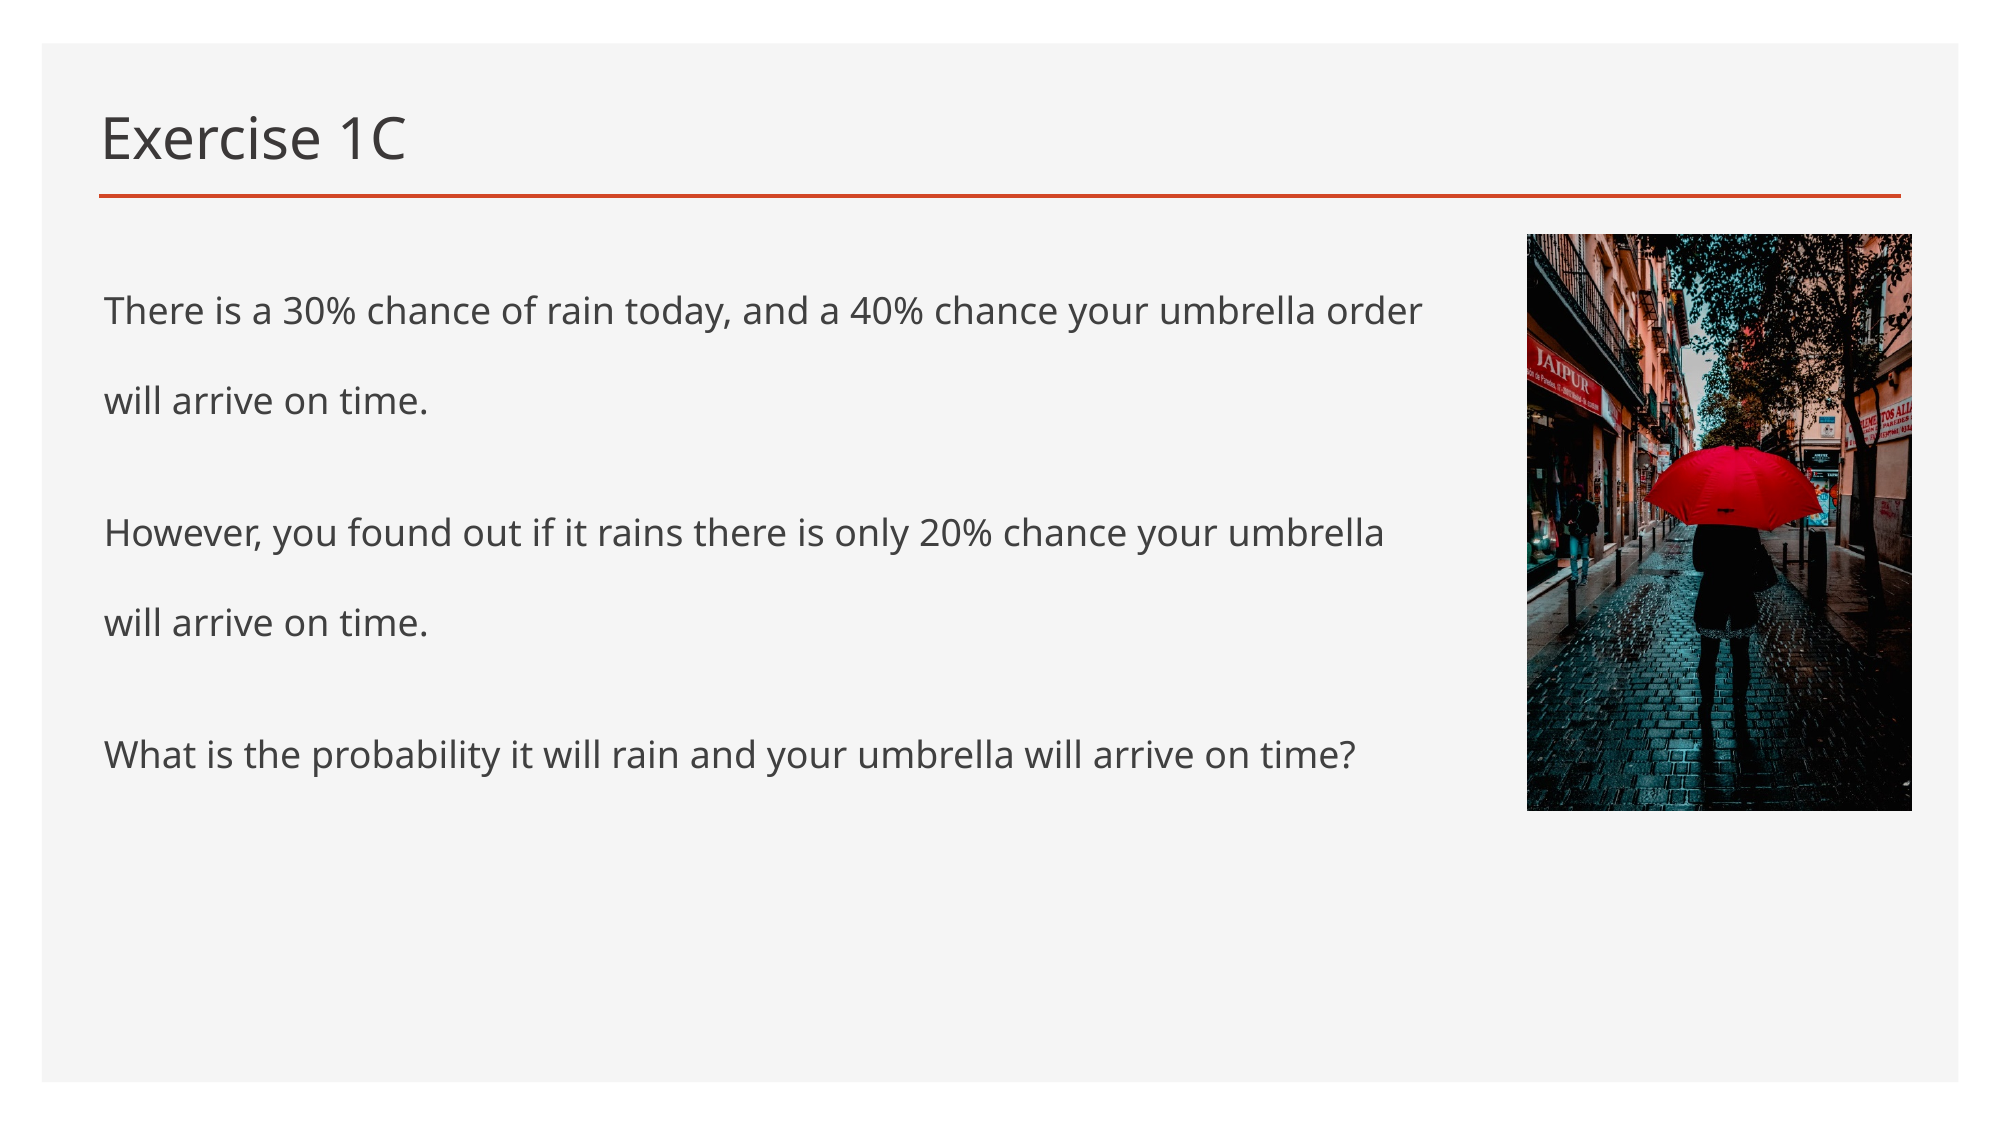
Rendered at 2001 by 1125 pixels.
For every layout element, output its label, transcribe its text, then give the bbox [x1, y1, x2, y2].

picture [1527, 234, 1912, 811]
title Exercise 1C [85, 73, 1089, 179]
list There is a 30% chance of rain today, and a 40% chance your umbrella order will arrive on time. However, you found out if it rains there is only 20% chance your umbrella will arrive on time. What is the probability it will rain and your umbrella will arrive on time? [88, 234, 1450, 888]
